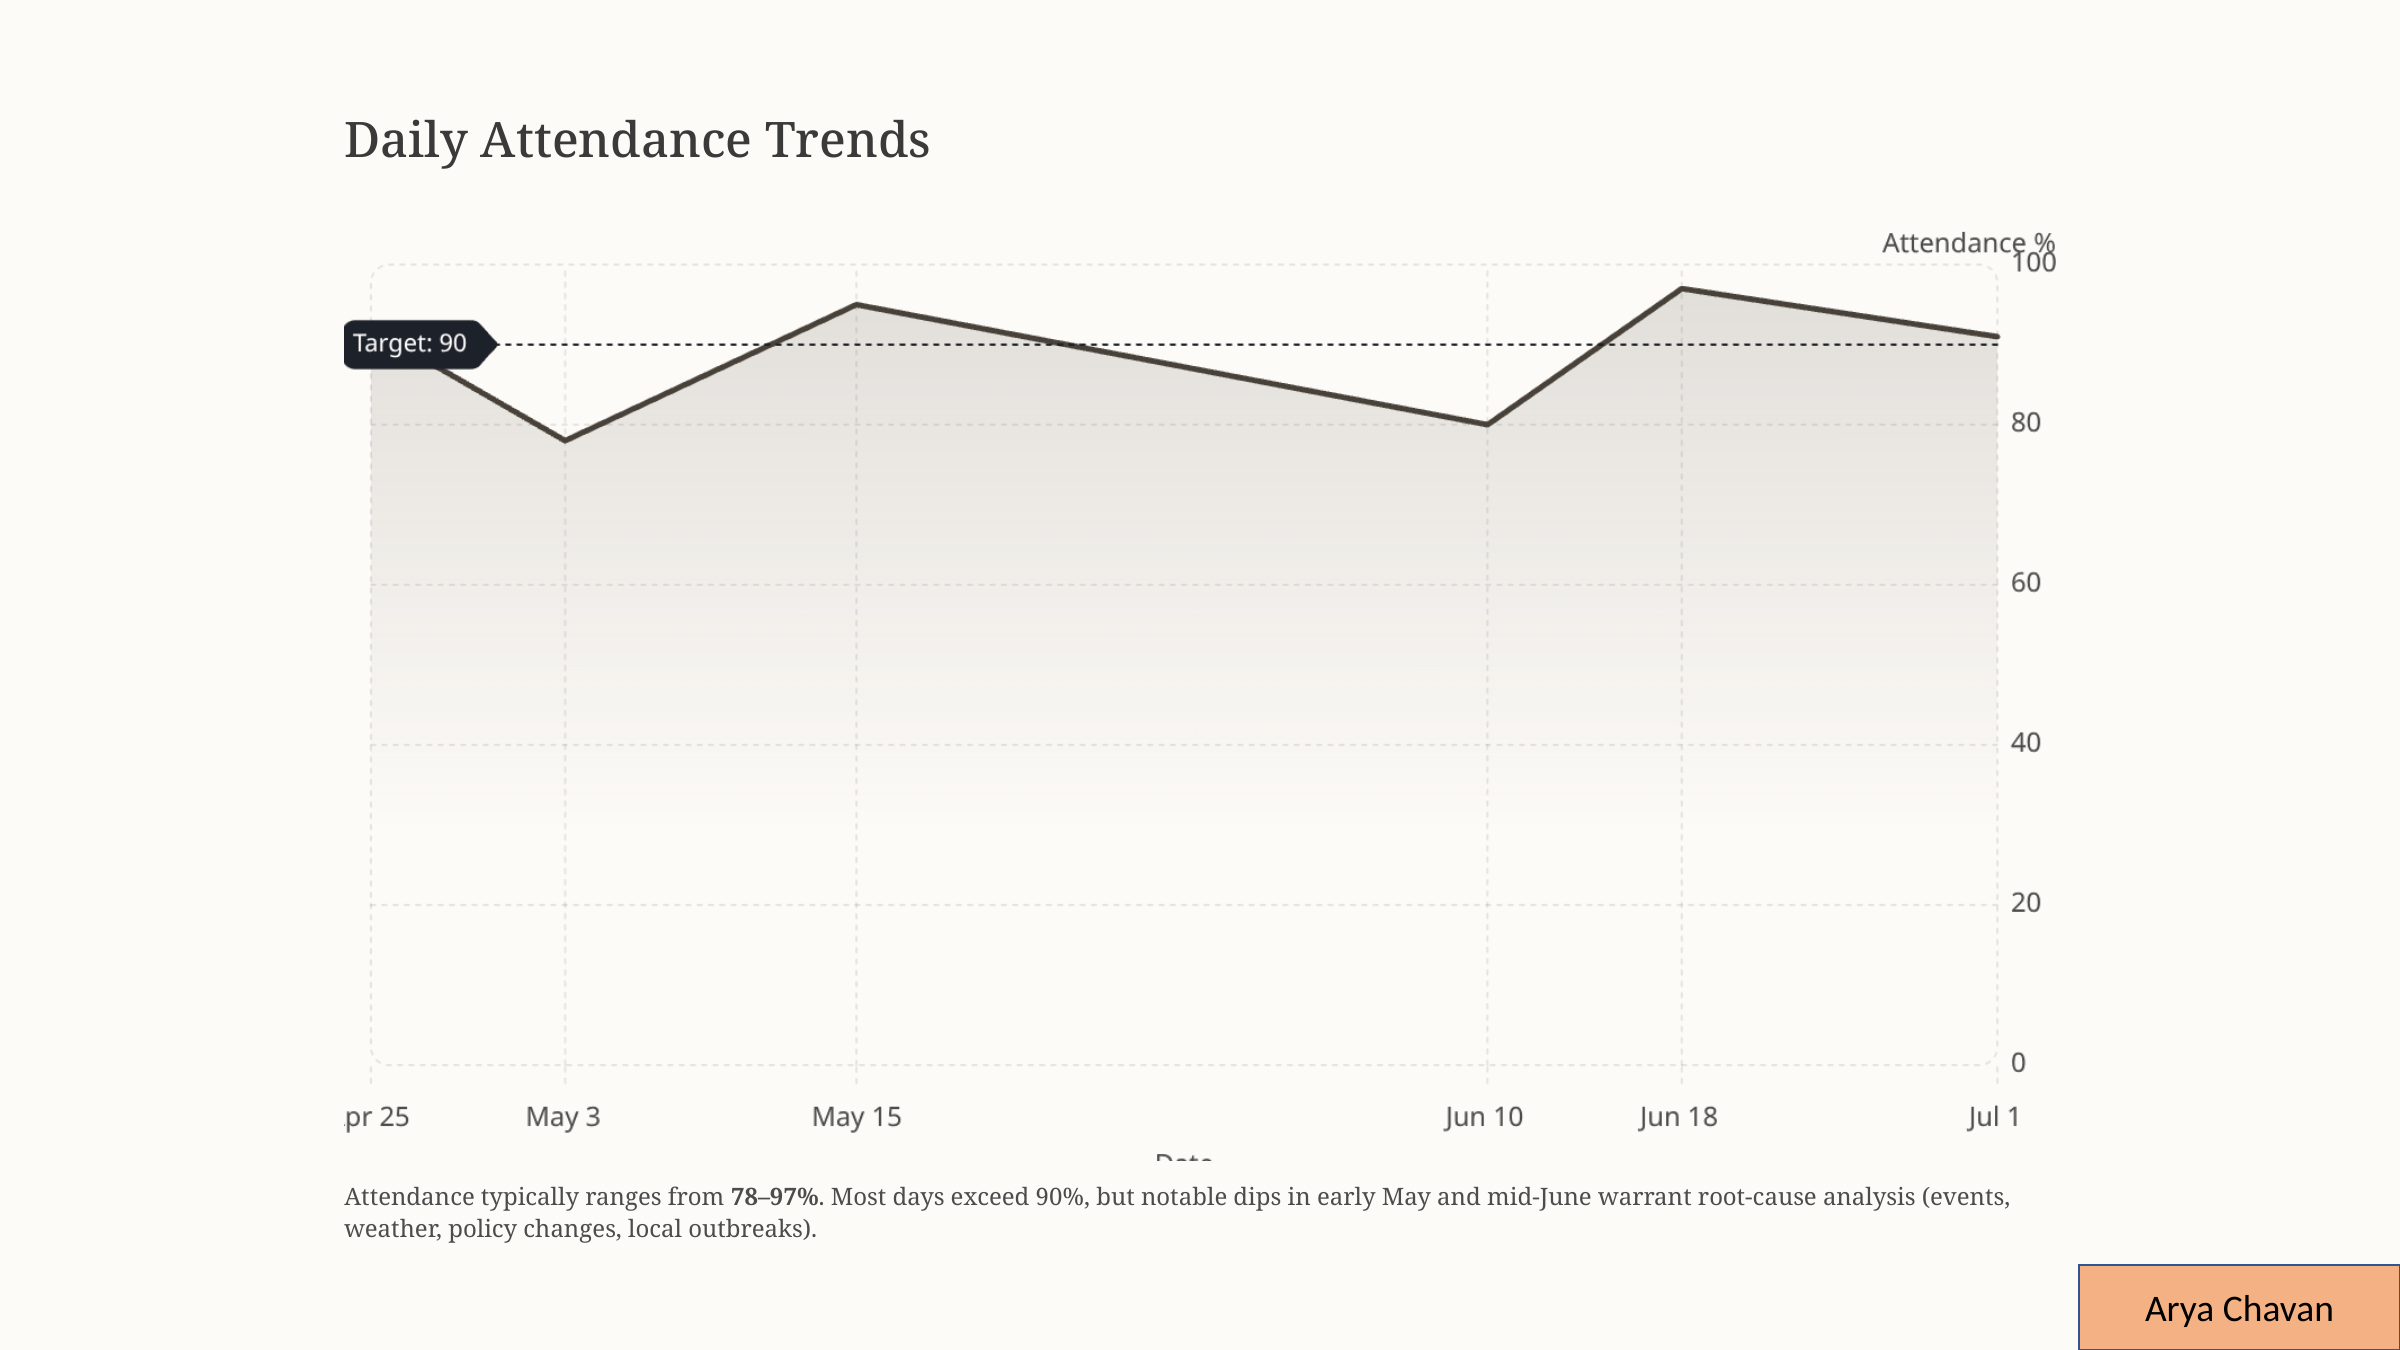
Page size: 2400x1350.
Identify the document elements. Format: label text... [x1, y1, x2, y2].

text_box Daily Attendance Trends [344, 106, 939, 168]
text_box Attendance typically ranges from 78–97%. Most days exceed 90%, but notable dips in early May and mid-June warrant root-cause analysis (events, weather, policy changes, local outbreaks). [344, 1177, 2056, 1244]
text_box Arya Chavan [2079, 1276, 2400, 1337]
text_box [2078, 1264, 2400, 1350]
picture [344, 223, 2056, 1161]
